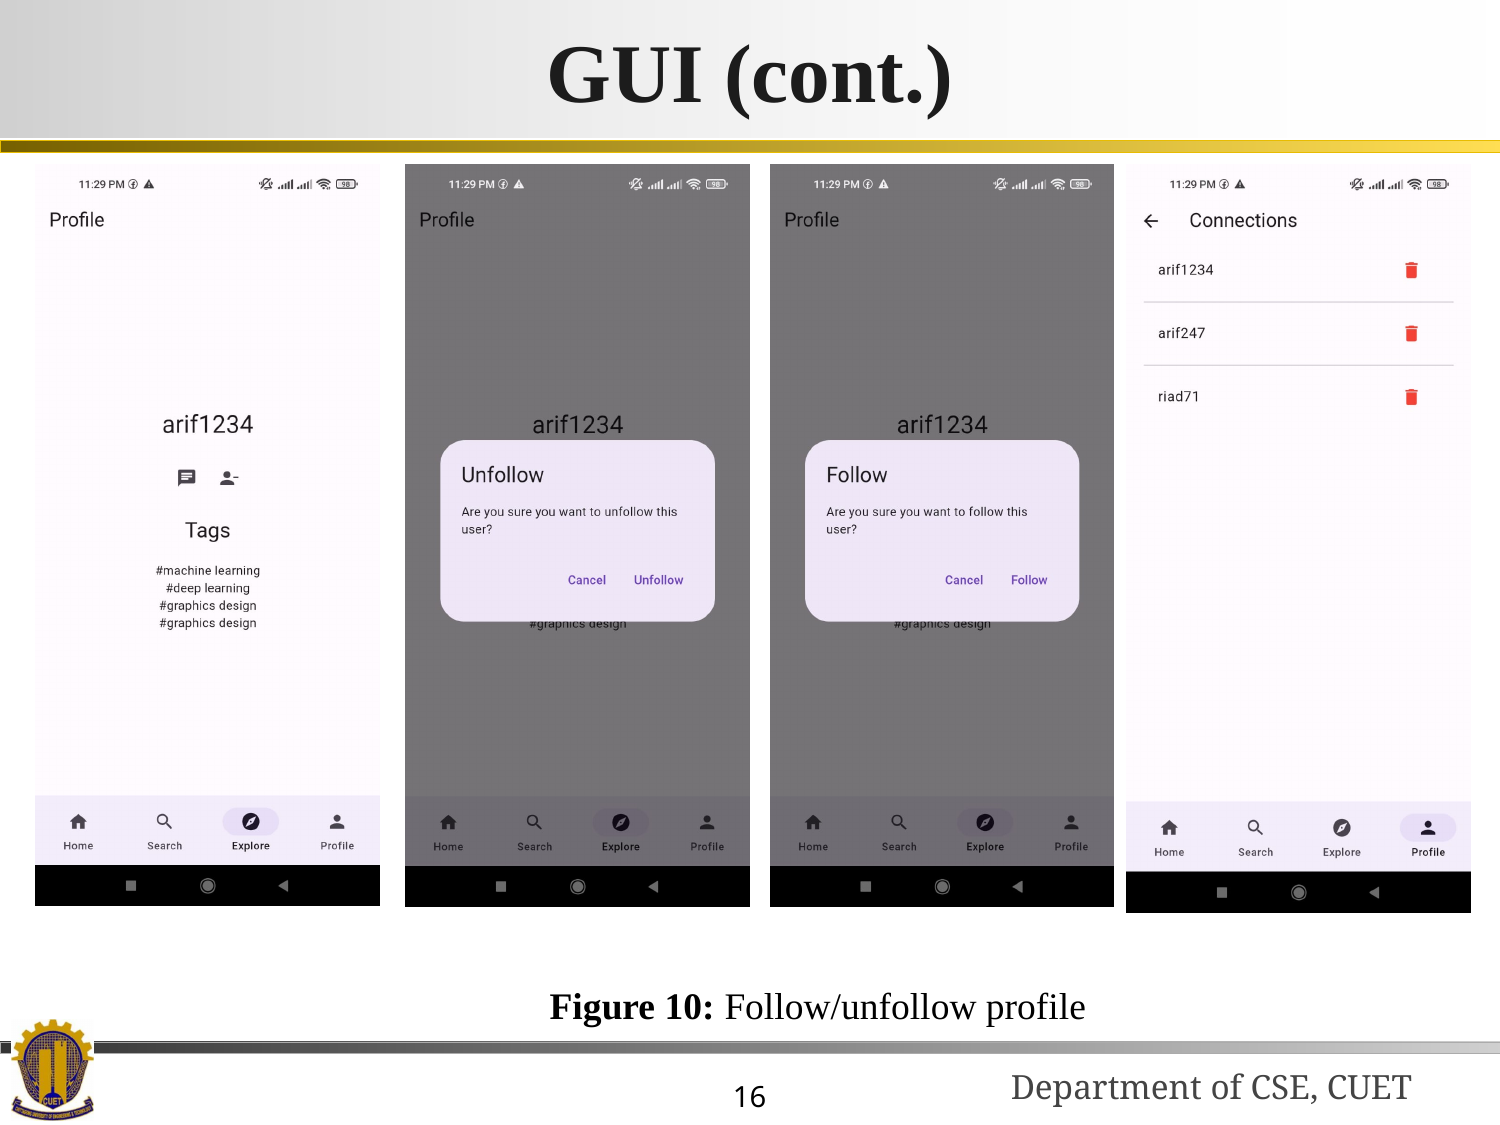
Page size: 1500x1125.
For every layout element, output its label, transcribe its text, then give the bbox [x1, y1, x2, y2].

picture [769, 164, 1114, 908]
text_box Figure 10: Follow/unfollow profile [415, 974, 1221, 1035]
picture [1126, 164, 1471, 913]
picture [404, 164, 750, 908]
picture [11, 1019, 94, 1121]
picture [35, 164, 380, 907]
title GUI (cont.) [0, 0, 1500, 138]
